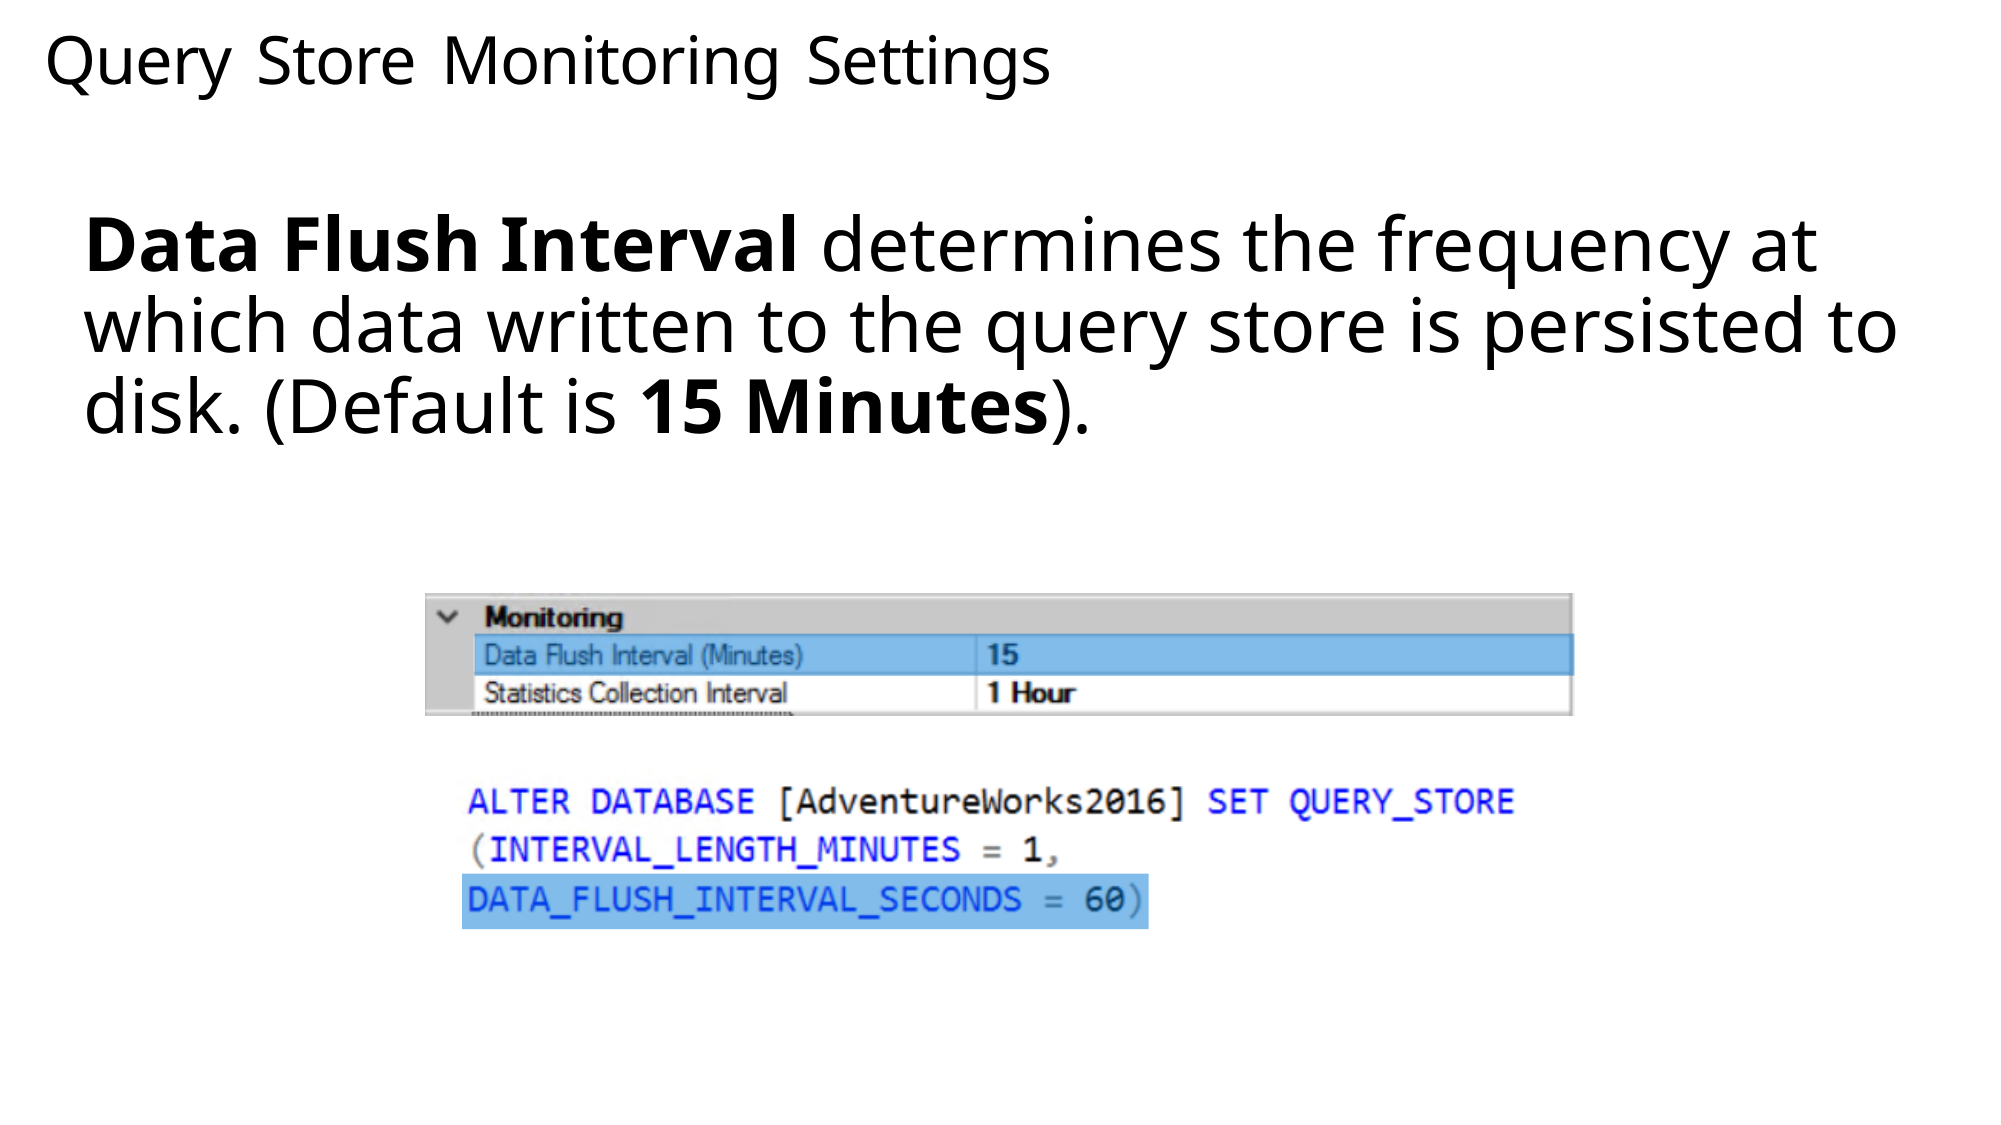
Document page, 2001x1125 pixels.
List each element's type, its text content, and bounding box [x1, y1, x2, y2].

text_box Data Flush Interval determines the frequency at which data written to the query store is persisted to disk. (Default is 15 Minutes). [68, 199, 1981, 594]
title Query Store Monitoring Settings [44, 27, 1845, 106]
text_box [456, 756, 1543, 943]
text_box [425, 593, 1575, 716]
